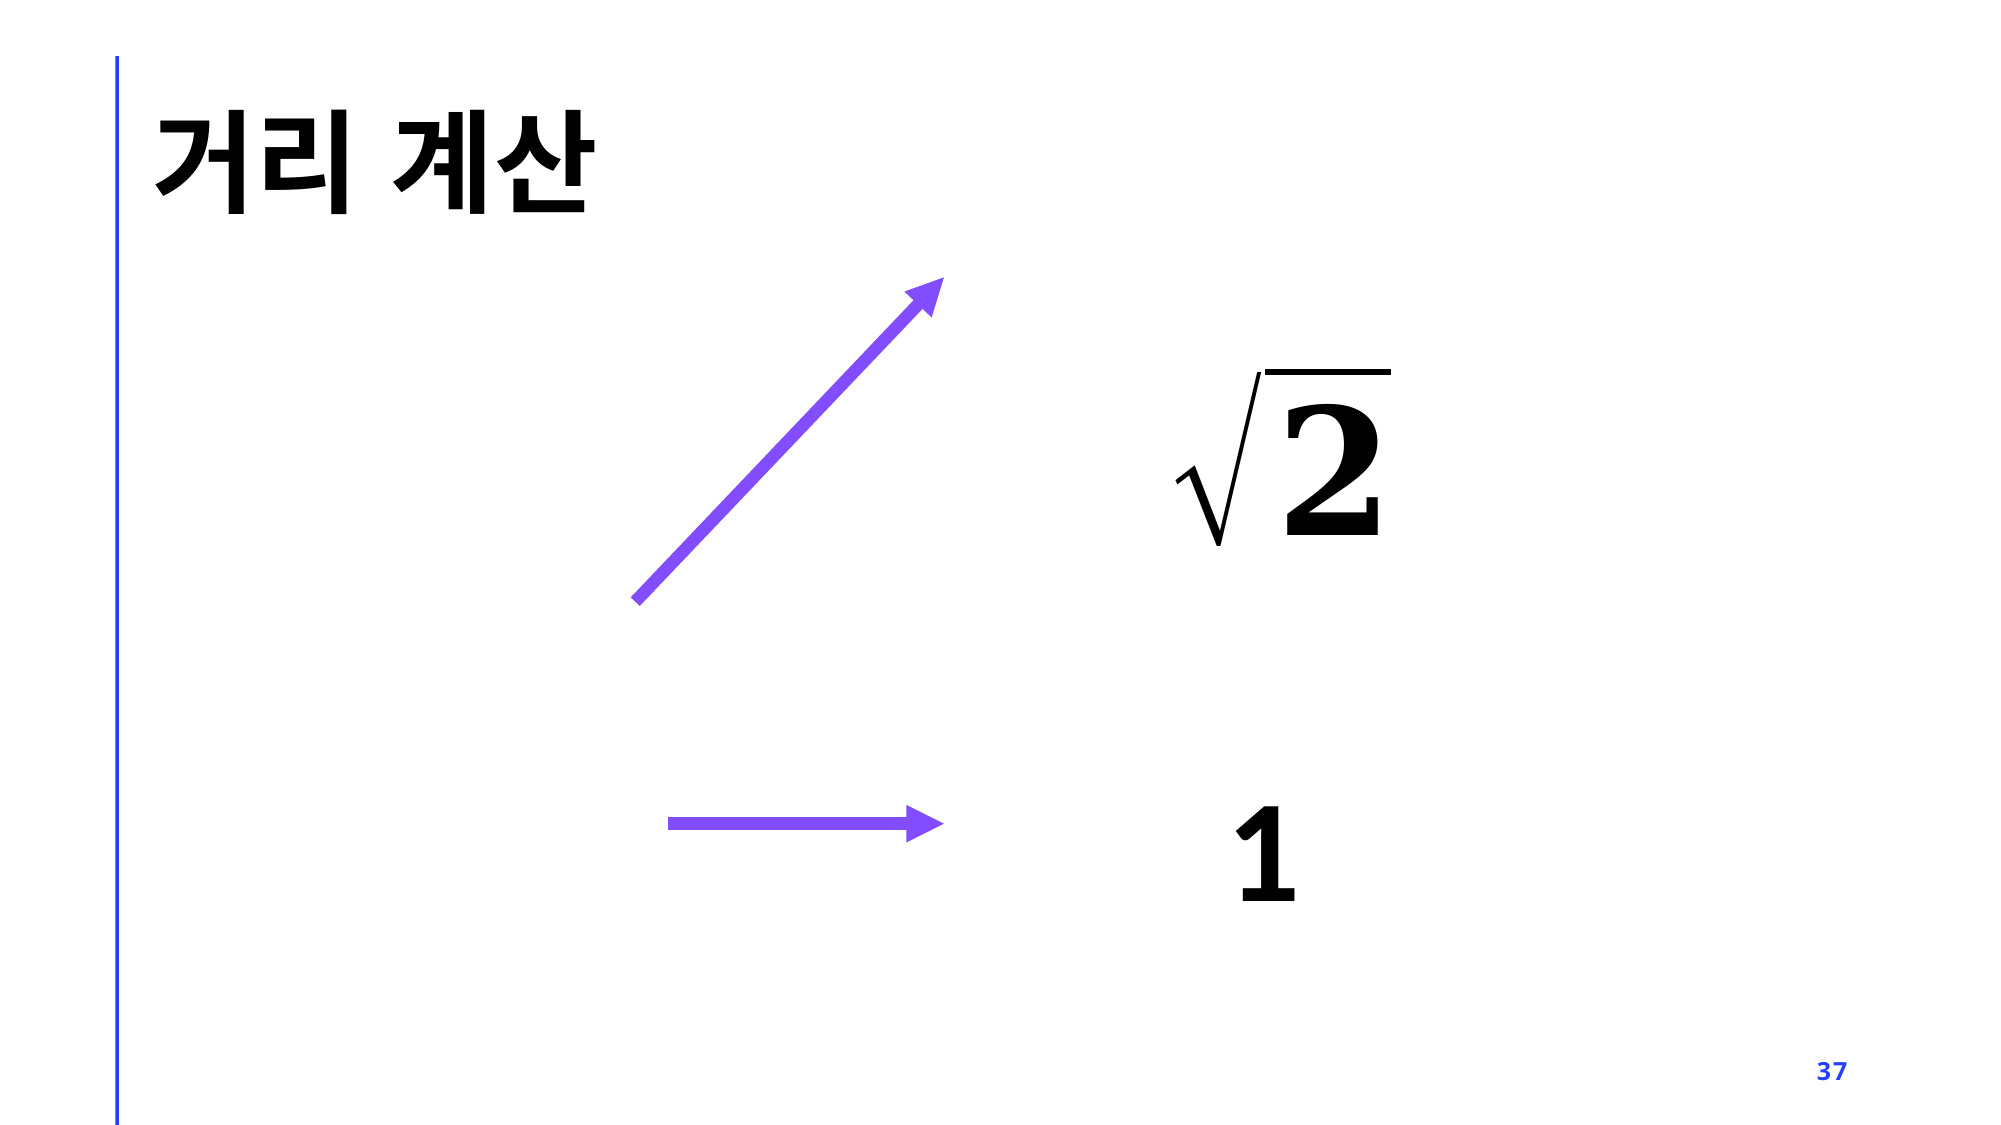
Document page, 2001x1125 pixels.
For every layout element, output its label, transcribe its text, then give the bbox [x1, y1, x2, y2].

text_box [635, 277, 944, 602]
title 거리 계산 [137, 59, 1863, 278]
slide_number 37 [1412, 1042, 1863, 1103]
text_box 1 [1211, 747, 1319, 938]
